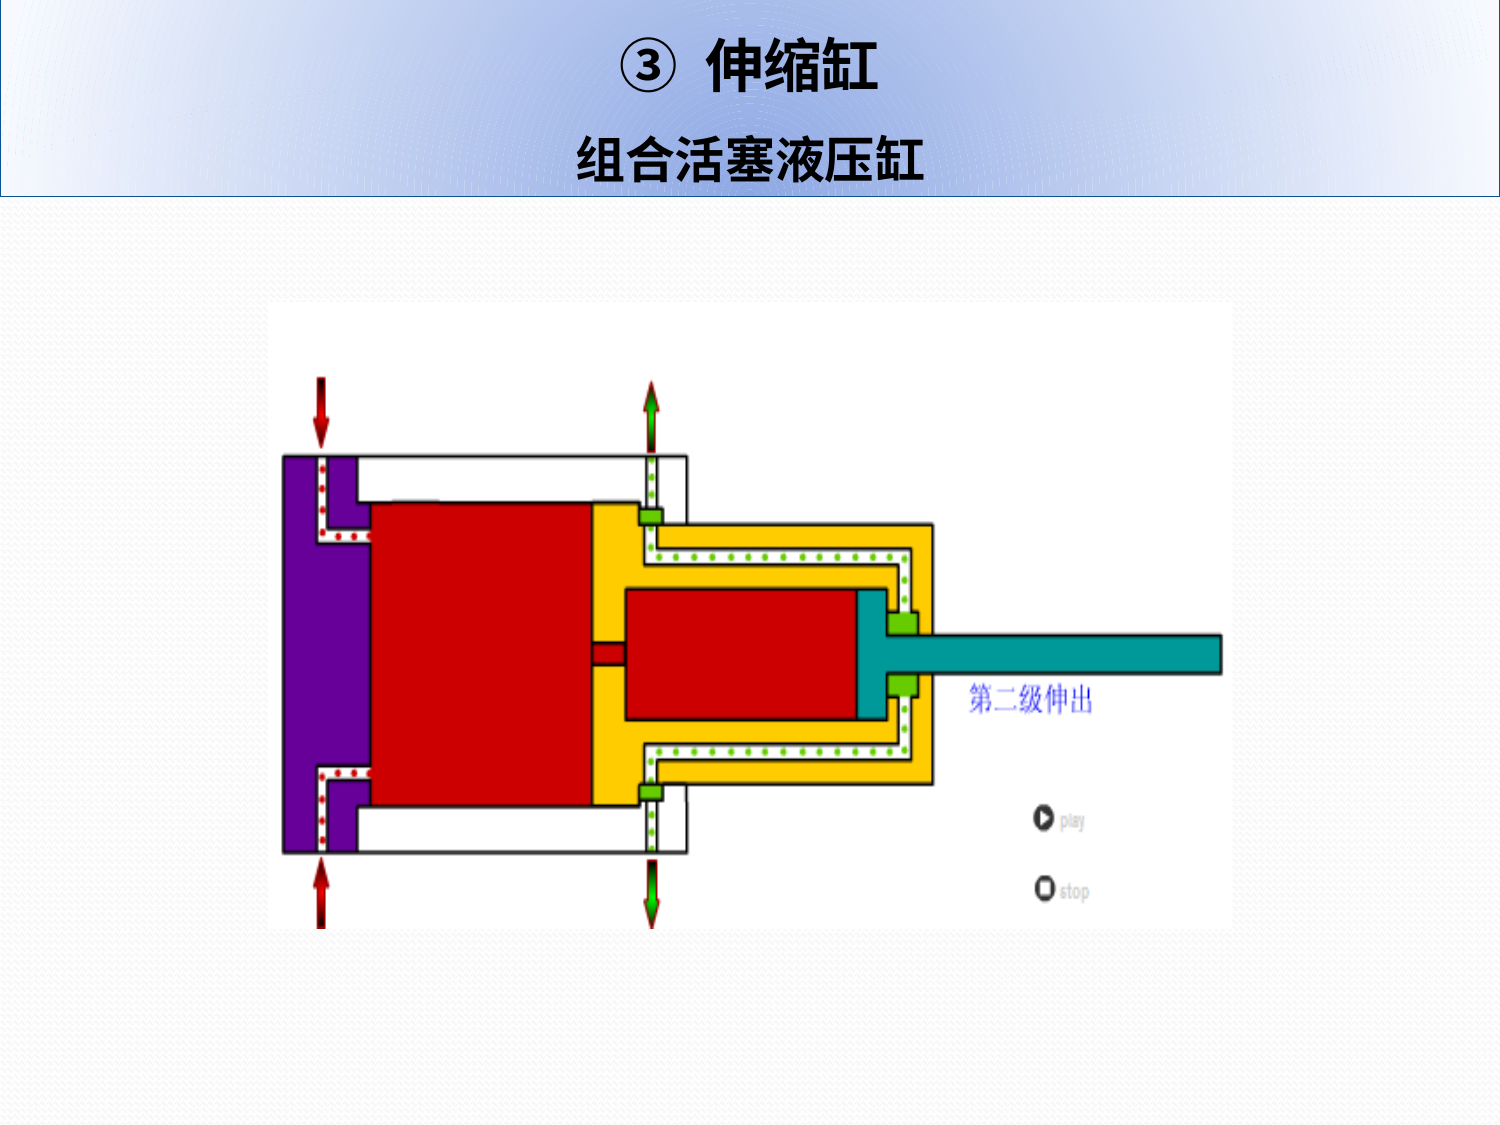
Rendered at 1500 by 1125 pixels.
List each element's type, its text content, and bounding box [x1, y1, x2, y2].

text_box ③ 伸缩缸 组合活塞液压缸 [0, 0, 1500, 197]
picture [268, 302, 1232, 929]
